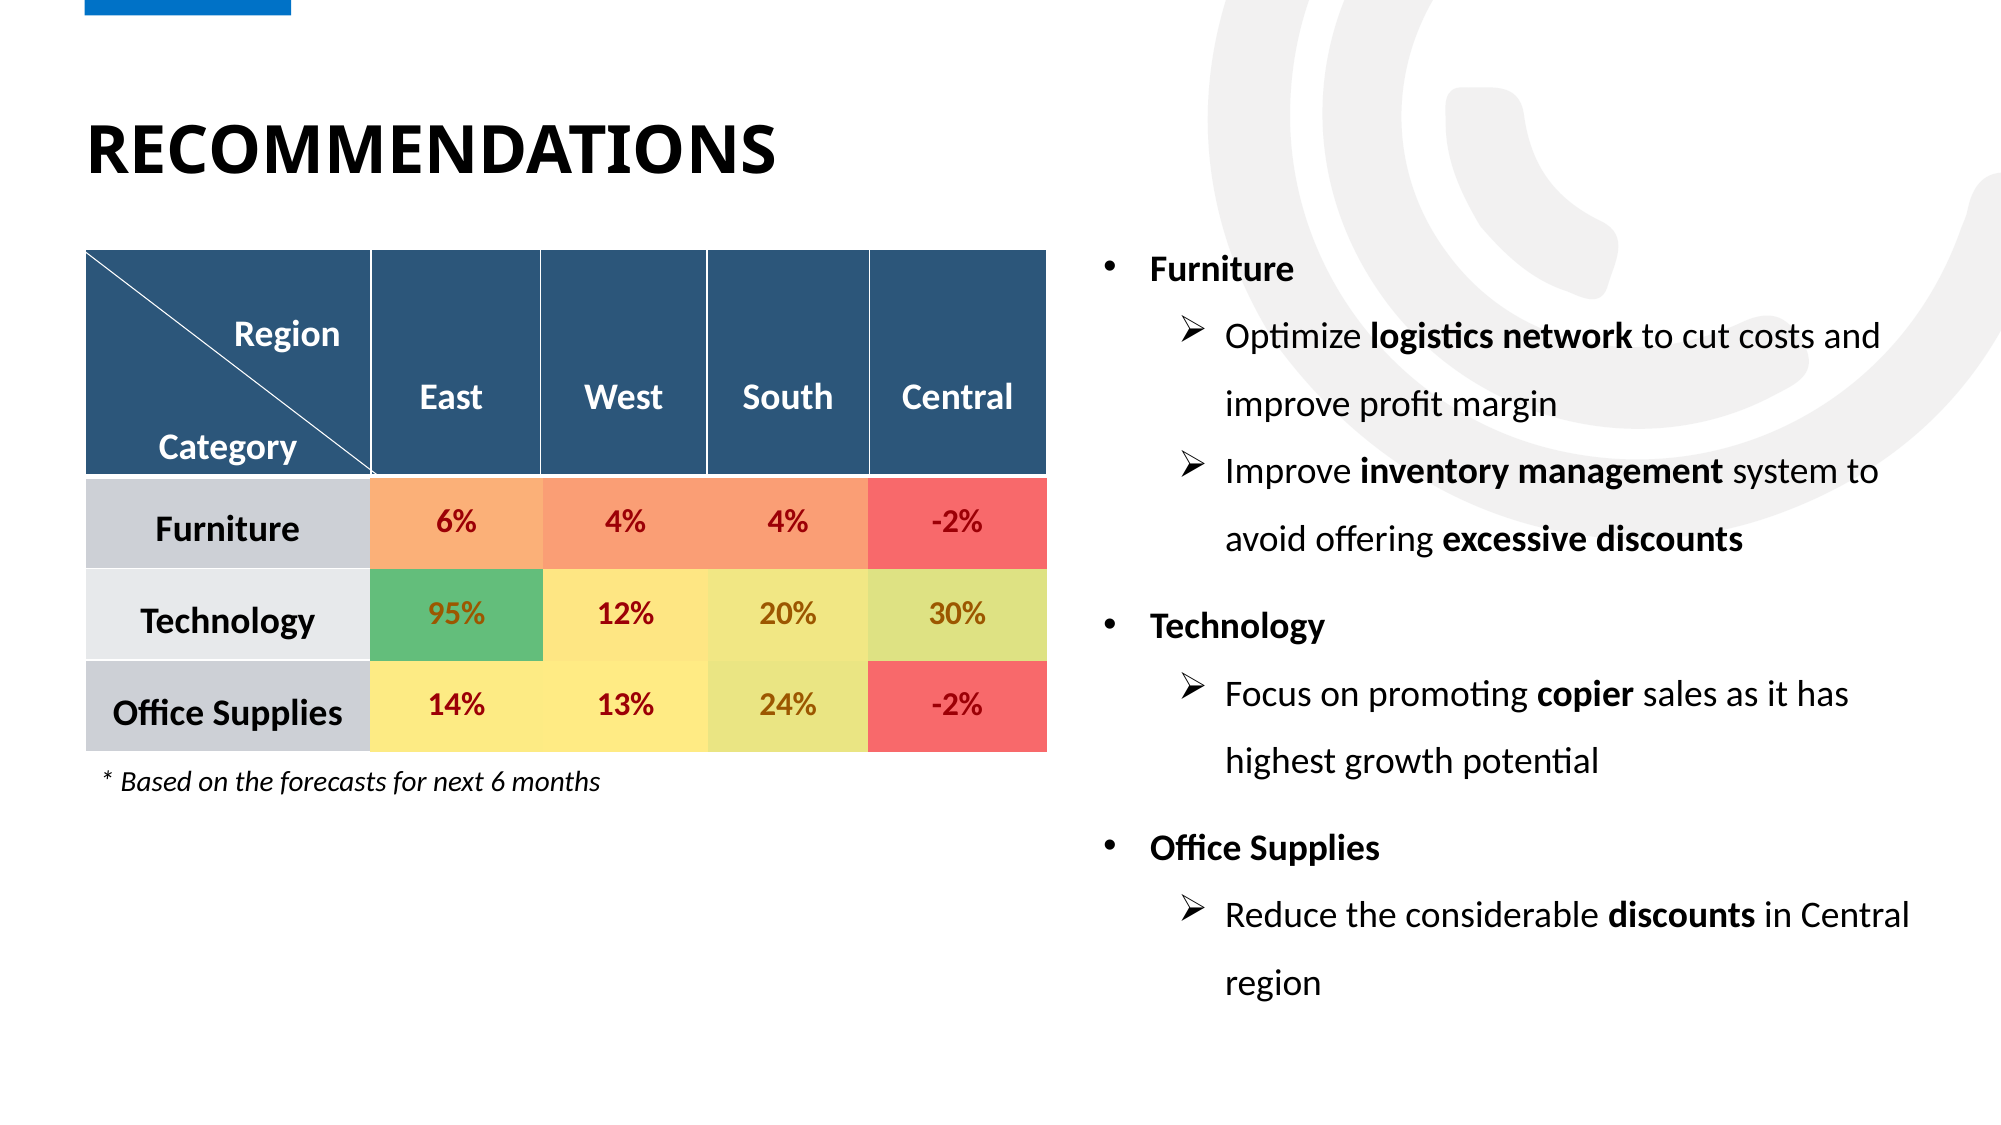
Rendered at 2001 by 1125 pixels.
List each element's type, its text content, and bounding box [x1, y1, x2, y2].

table_header -2% [868, 478, 1047, 569]
table_cell 95% [370, 569, 543, 661]
table_cell 30% [868, 569, 1047, 661]
table_header 4% [708, 478, 868, 569]
text_box Technology Focus on promoting copier sales as it has highest growth potential [1088, 593, 1914, 789]
table_cell 20% [708, 569, 868, 661]
table_header 6% [370, 478, 543, 569]
text_box * Based on the forecasts for next 6 months [84, 755, 791, 805]
title Recommendations [85, 37, 1915, 188]
text_box Office Supplies Reduce the considerable discounts in Central region [1088, 815, 1936, 1010]
table_header 4% [543, 478, 708, 569]
table_header East [372, 250, 540, 474]
table_cell Furniture [86, 479, 370, 568]
table_header South [708, 250, 869, 474]
table_cell -2% [868, 661, 1047, 752]
text_box Furniture Optimize logistics network to cut costs and improve profit margin Improve inventory management system to avoid offering excessive discounts [1088, 213, 1908, 566]
table_header Central [870, 250, 1046, 474]
table_cell 14% [370, 661, 543, 752]
table_cell Technology [86, 569, 370, 659]
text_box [84, 251, 382, 478]
table_cell 12% [543, 569, 708, 661]
table_cell 13% [543, 661, 708, 752]
table_header West [541, 250, 706, 474]
table_cell Office Supplies [86, 661, 370, 751]
table_cell 24% [708, 661, 868, 752]
